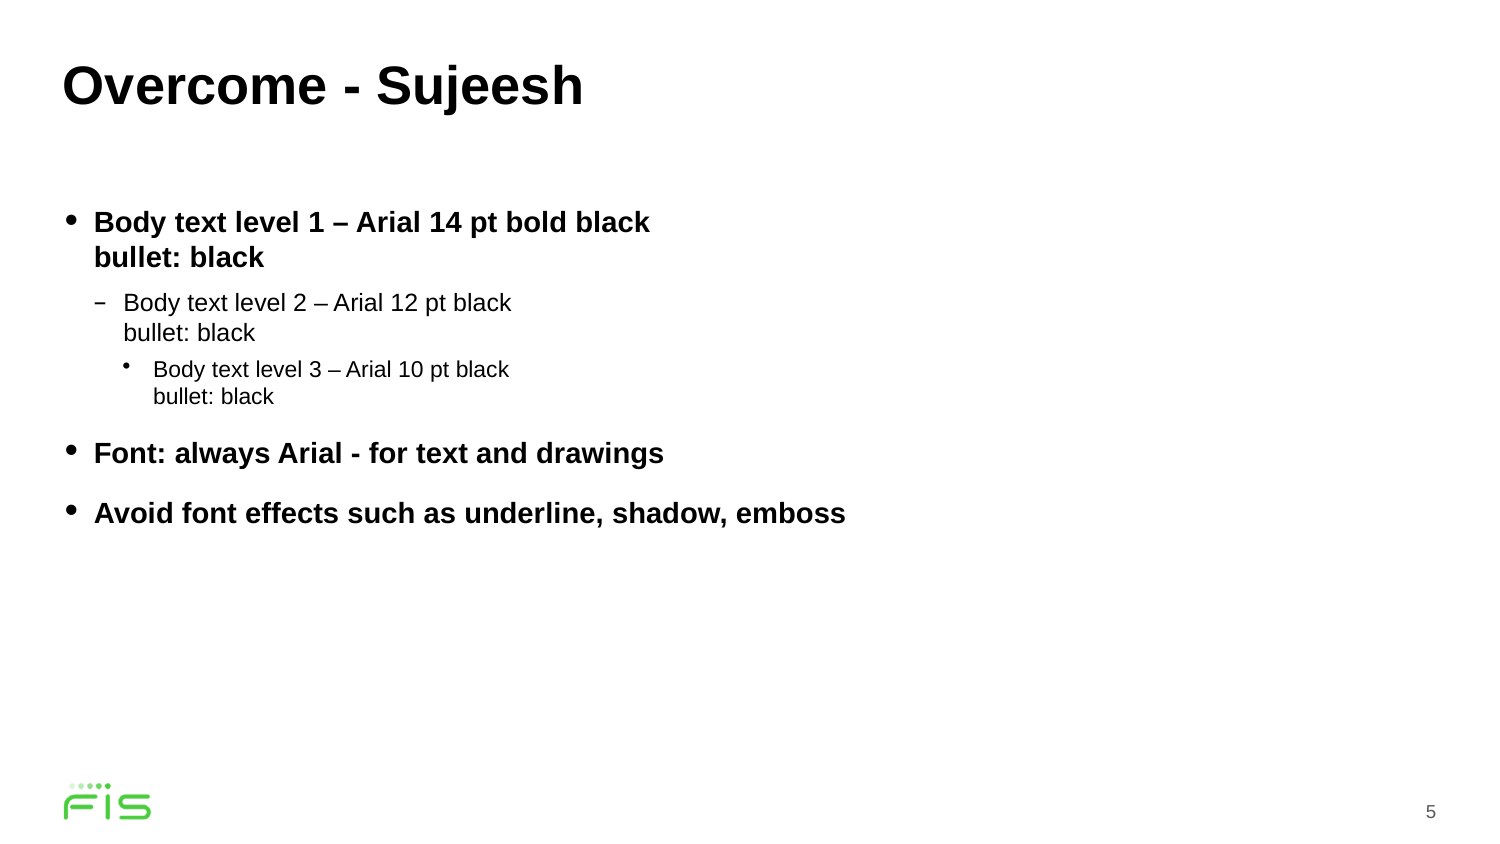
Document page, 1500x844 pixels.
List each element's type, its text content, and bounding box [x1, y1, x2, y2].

list Body text level 1 – Arial 14 pt bold black bullet: black Body text level 2 – Arial 12 pt black bullet: black Body text level 3 – Arial 10 pt black bullet: black Font: always Arial - for text and drawings Avoid font effects such as underline, shadow, emboss [64, 203, 1435, 759]
picture [58, 780, 154, 823]
slide_number 5 [1359, 799, 1437, 822]
title Overcome - Sujeesh [62, 62, 1435, 192]
